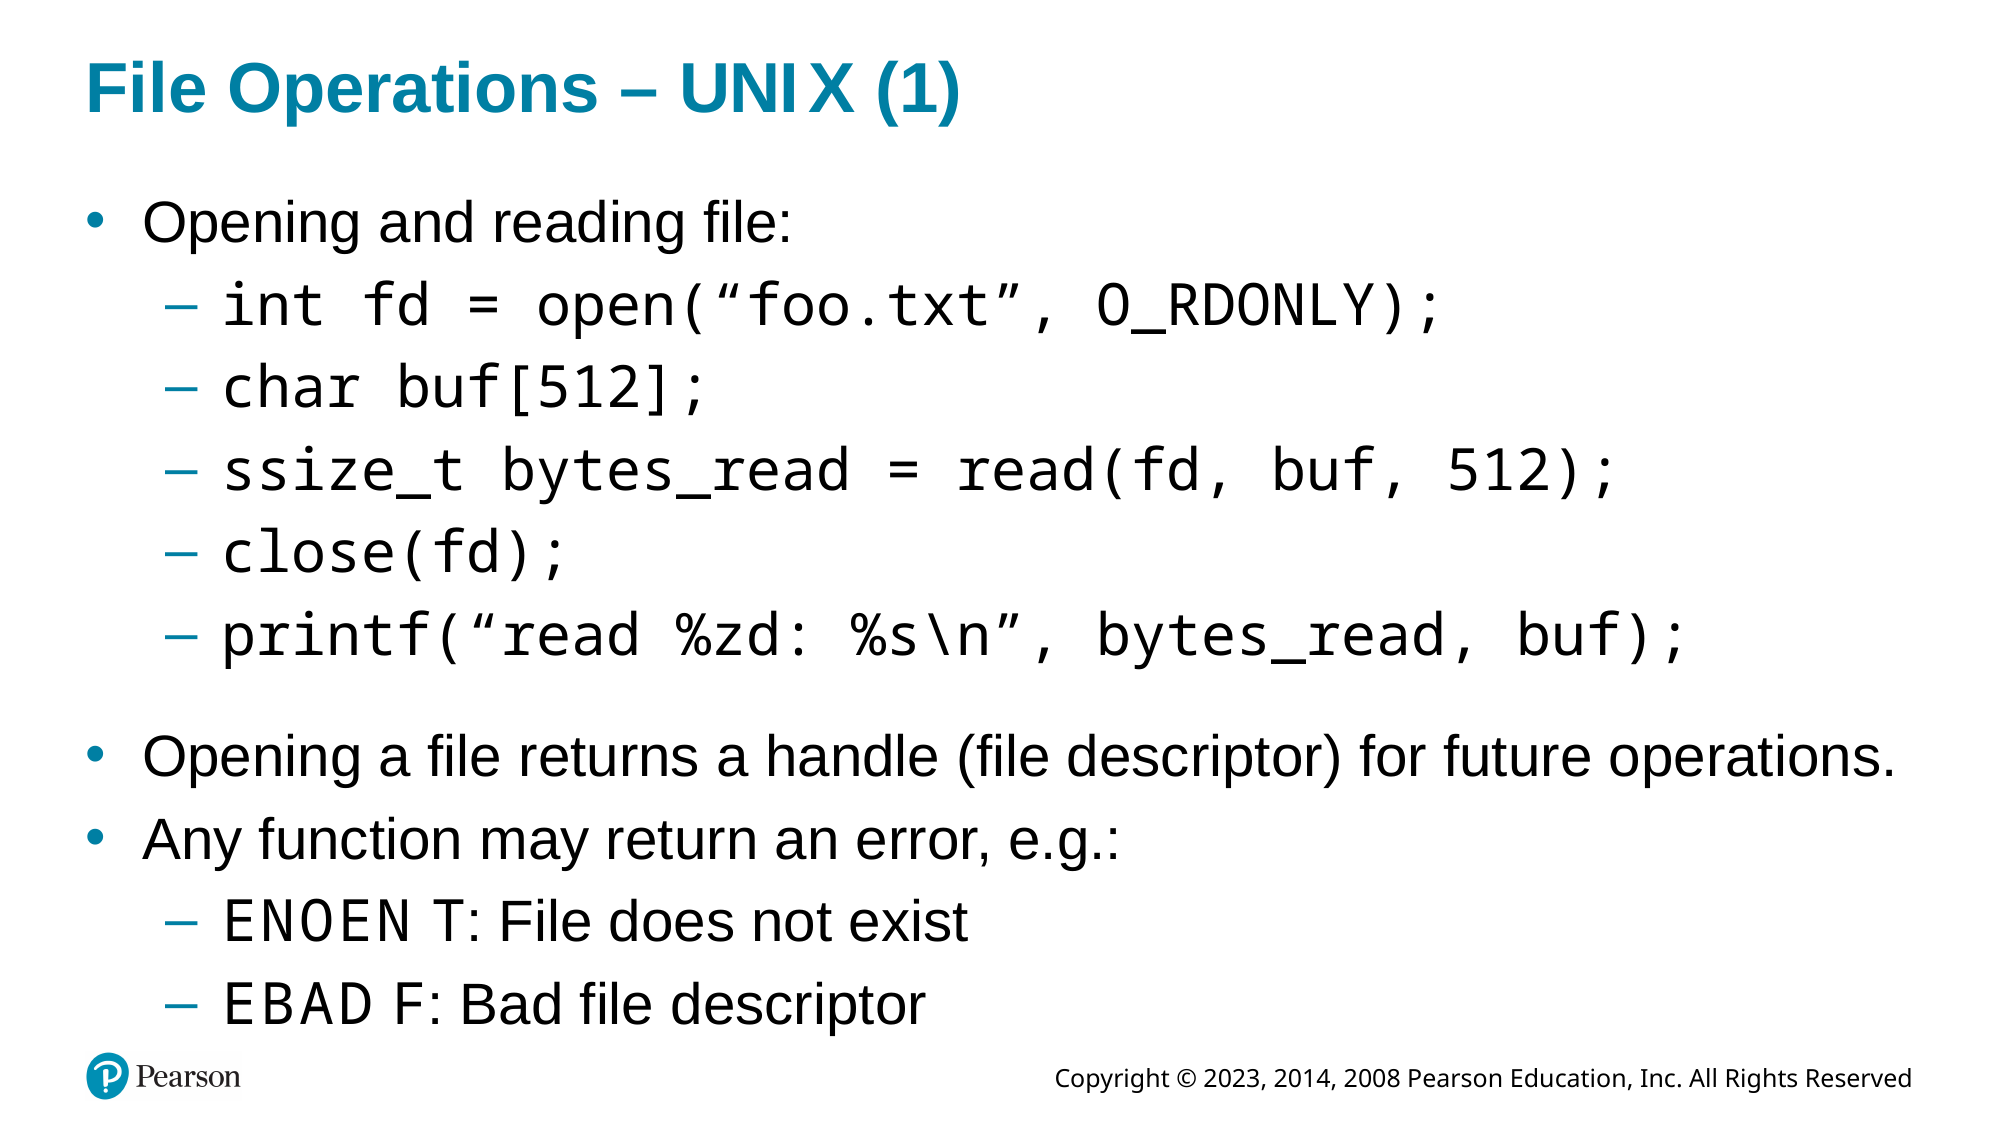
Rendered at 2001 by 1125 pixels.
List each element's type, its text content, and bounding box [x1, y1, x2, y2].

list Opening and reading file: int fd = open(“foo.txt”, O_RDONLY); char buf[512]; ssize_t bytes_read = read(fd, buf, 512); close(fd); printf(“read %zd: %s\n”, bytes_read, buf); [85, 103, 1916, 555]
list Opening a file returns a handle (file descriptor) for future operations. Any function may return an error, e.g.: E N O E N T: File does not exist E B A D F: Bad file descriptor [85, 555, 1916, 1125]
title File Operations – U N I X (1) [85, 0, 1916, 103]
